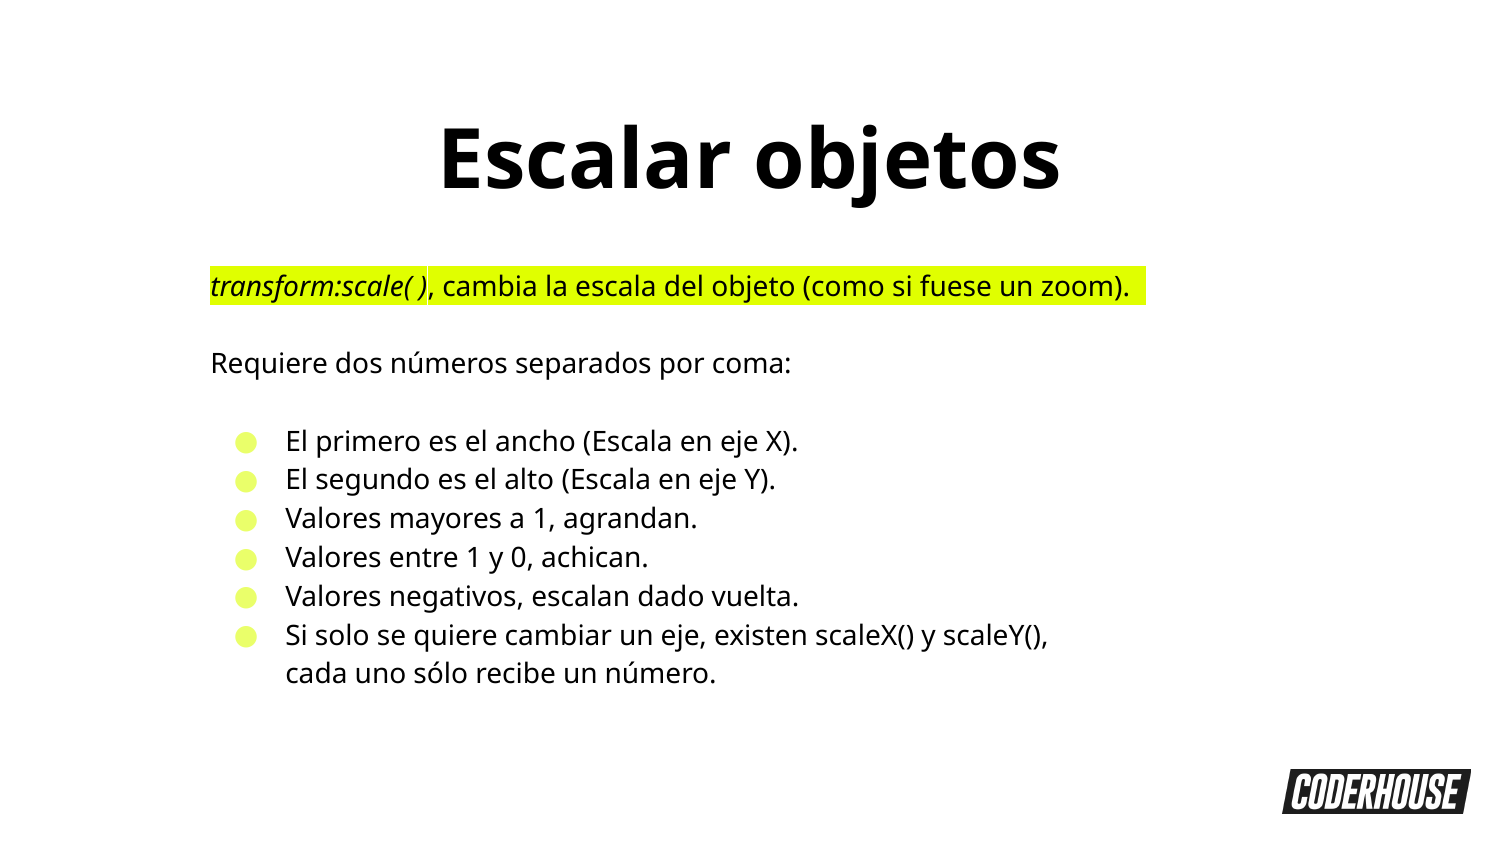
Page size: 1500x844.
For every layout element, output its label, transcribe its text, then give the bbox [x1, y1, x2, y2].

text_box transform:scale( ), cambia la escala del objeto (como si fuese un zoom). Requiere dos números separados por coma: El primero es el ancho (Escala en eje X). El segundo es el alto (Escala en eje Y). Valores mayores a 1, agrandan. Valores entre 1 y 0, achican. Valores negativos, escalan dado vuelta. Si solo se quiere cambiar un eje, existen scaleX() y scaleY(), cada uno sólo recibe un número. [195, 248, 1307, 705]
text_box Escalar objetos [82, 101, 1418, 222]
picture [1281, 769, 1471, 814]
